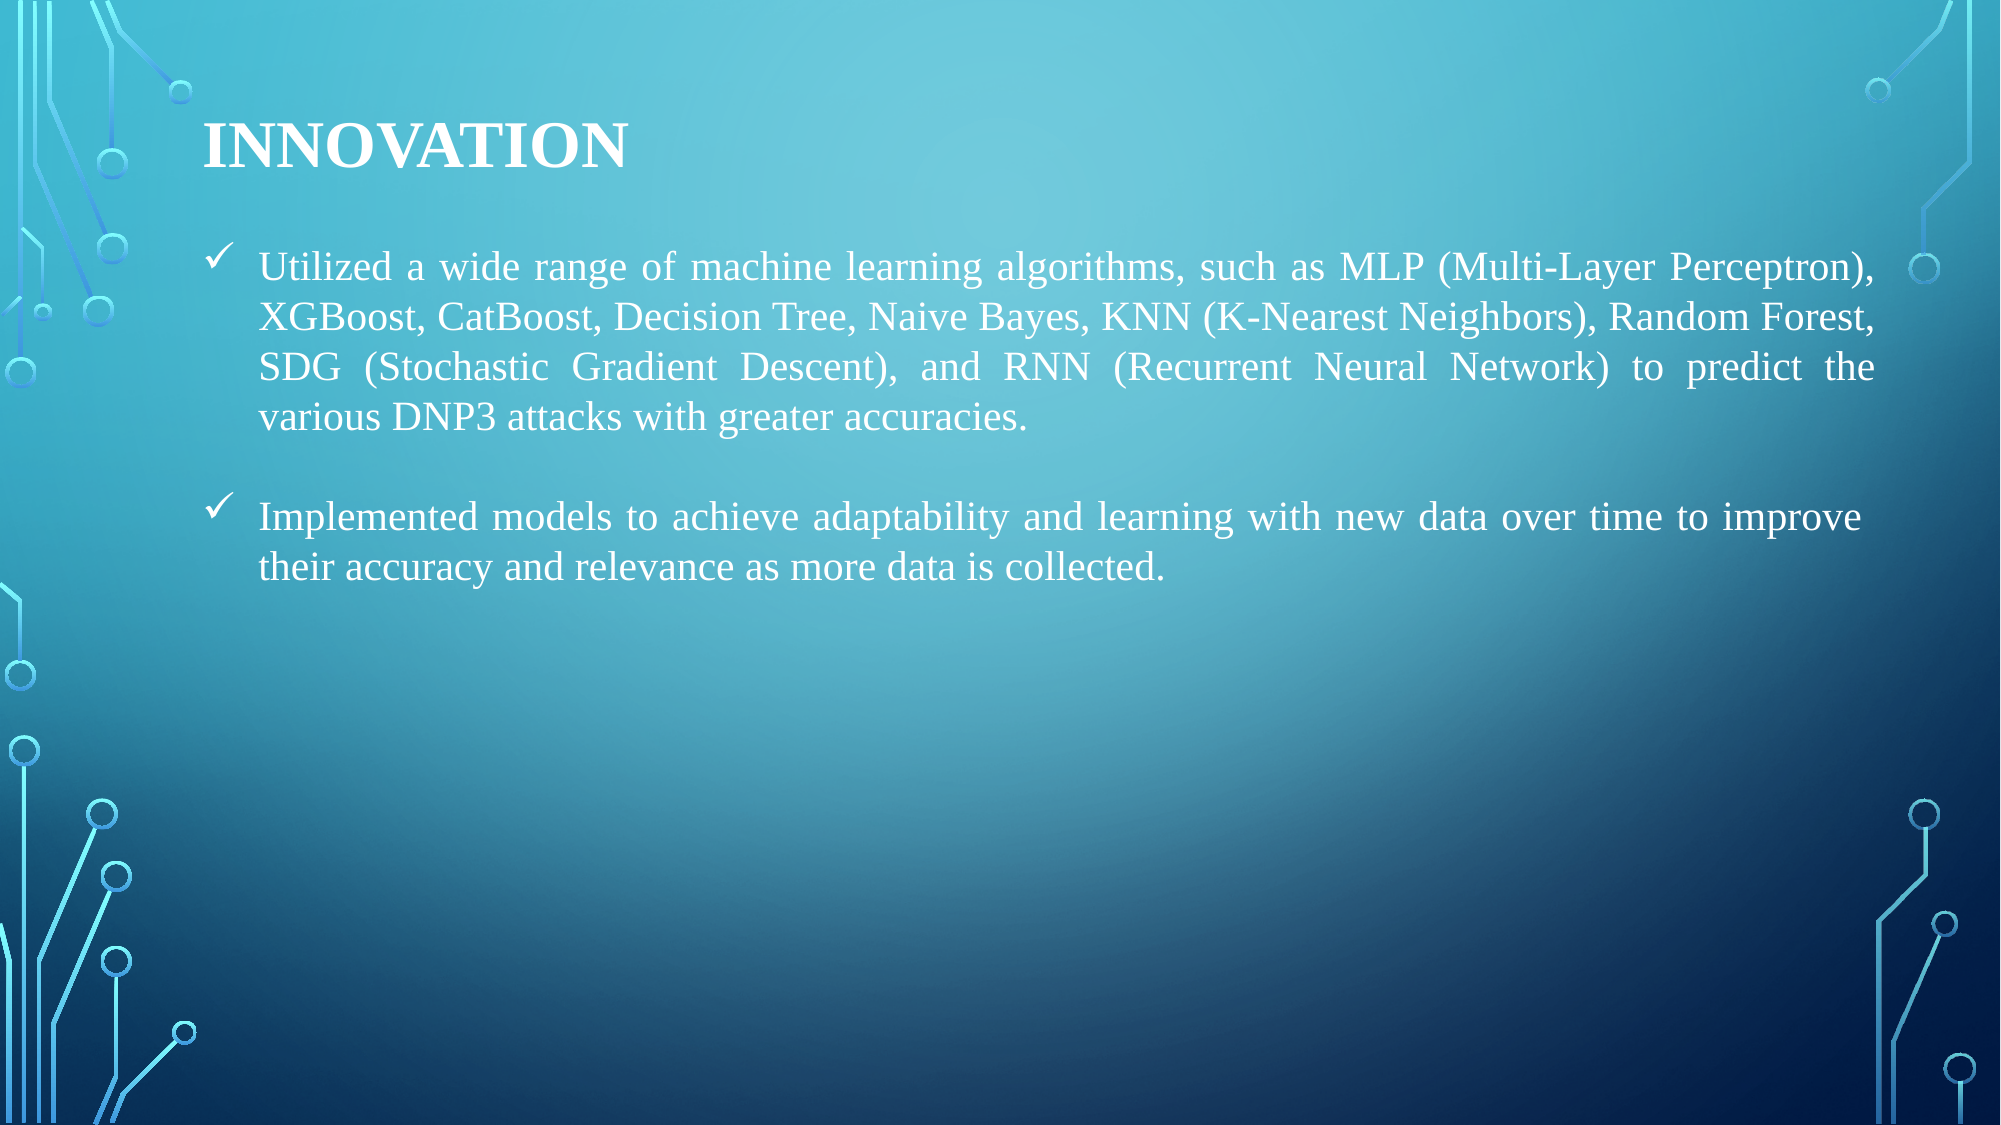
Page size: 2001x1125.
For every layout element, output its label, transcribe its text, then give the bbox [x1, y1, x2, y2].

title INNOVATION [187, 101, 1813, 190]
text_box Utilized a wide range of machine learning algorithms, such as MLP (Multi-Layer Perceptron), XGBoost, CatBoost, Decision Tree, Naive Bayes, KNN (K-Nearest Neighbors), Random Forest, SDG (Stochastic Gradient Descent), and RNN (Recurrent Neural Network) to predict the various DNP3 attacks with greater accuracies. Implemented models to achieve adaptability and learning with new data over time to improve their accuracy and relevance as more data is collected. [187, 231, 1892, 647]
